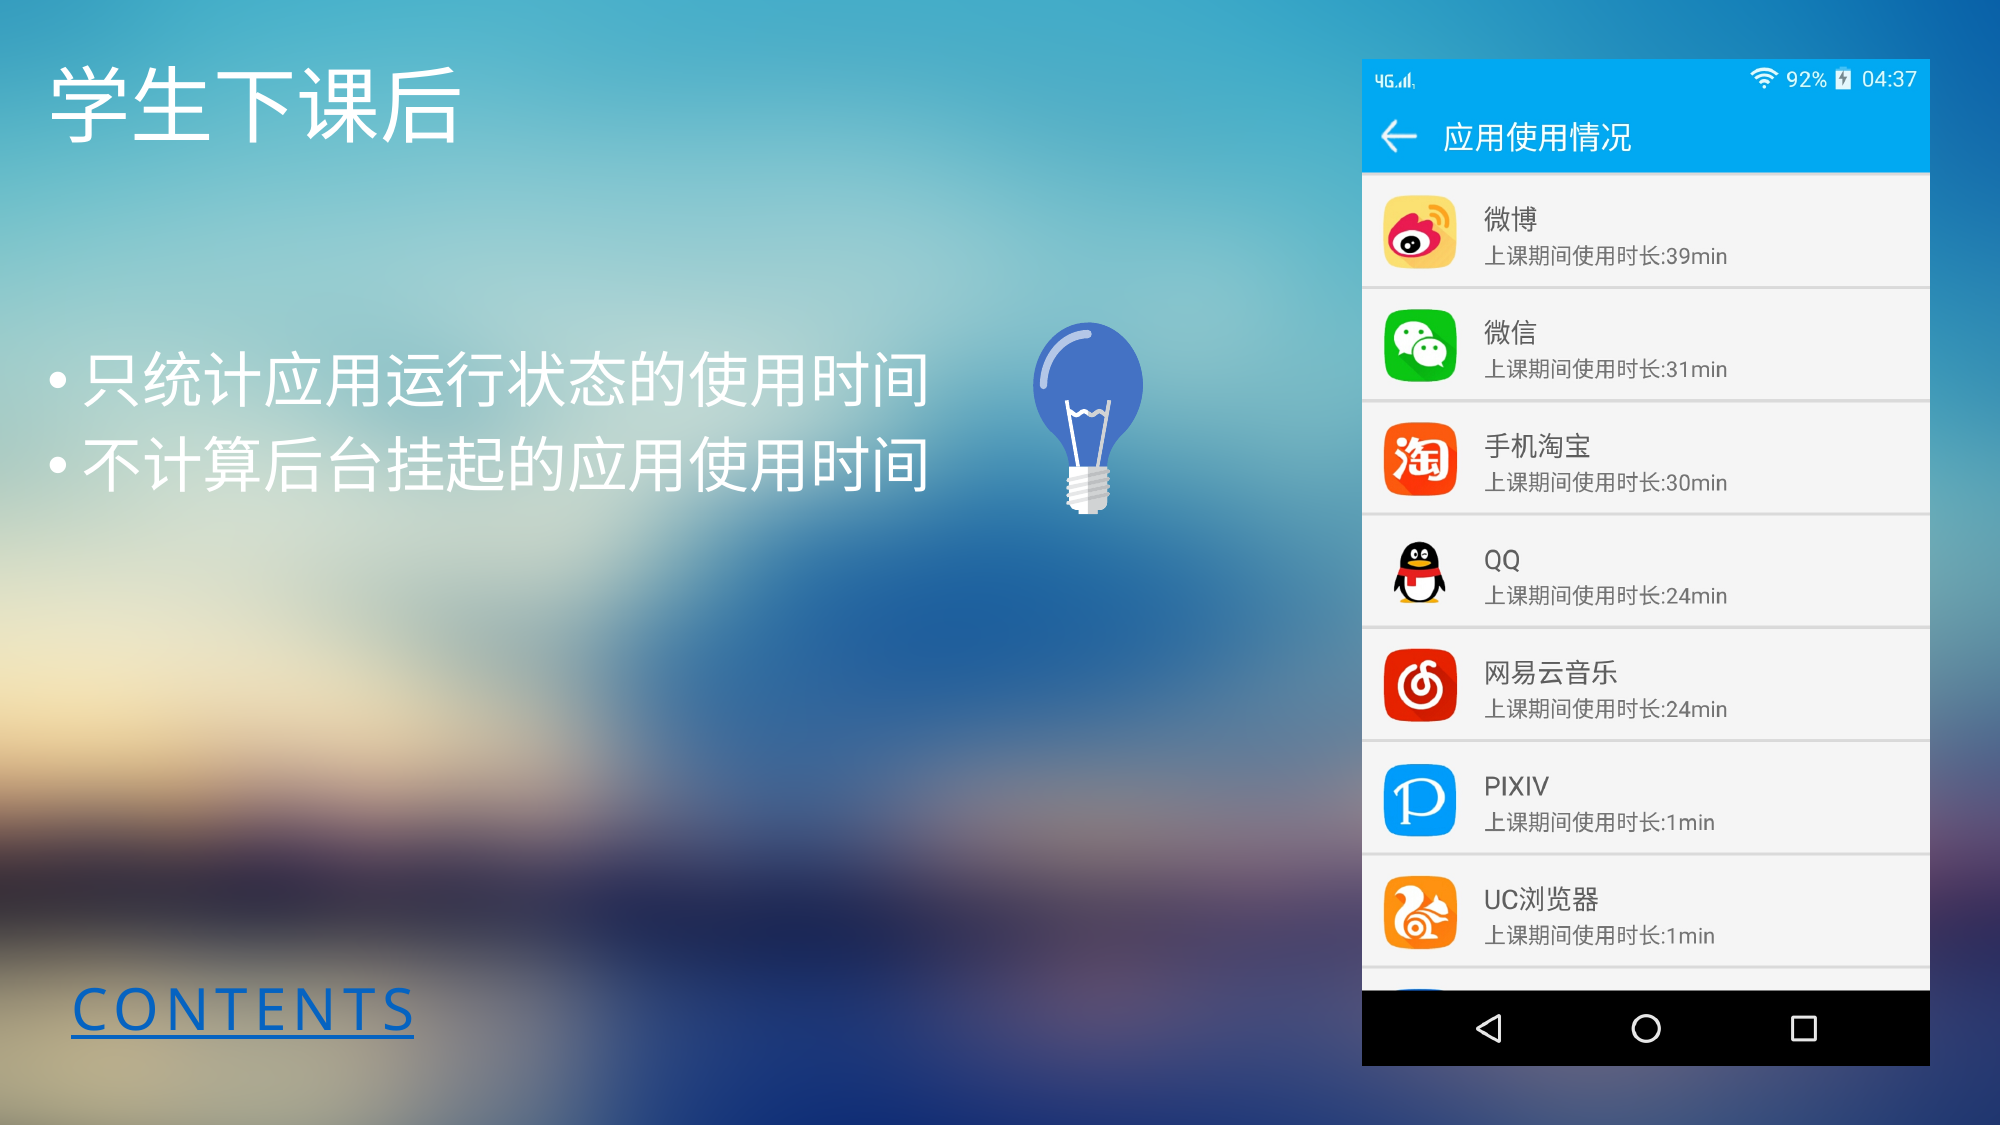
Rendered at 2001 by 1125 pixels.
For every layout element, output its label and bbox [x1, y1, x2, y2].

text_box [1033, 322, 1143, 514]
picture [0, 0, 2000, 1125]
